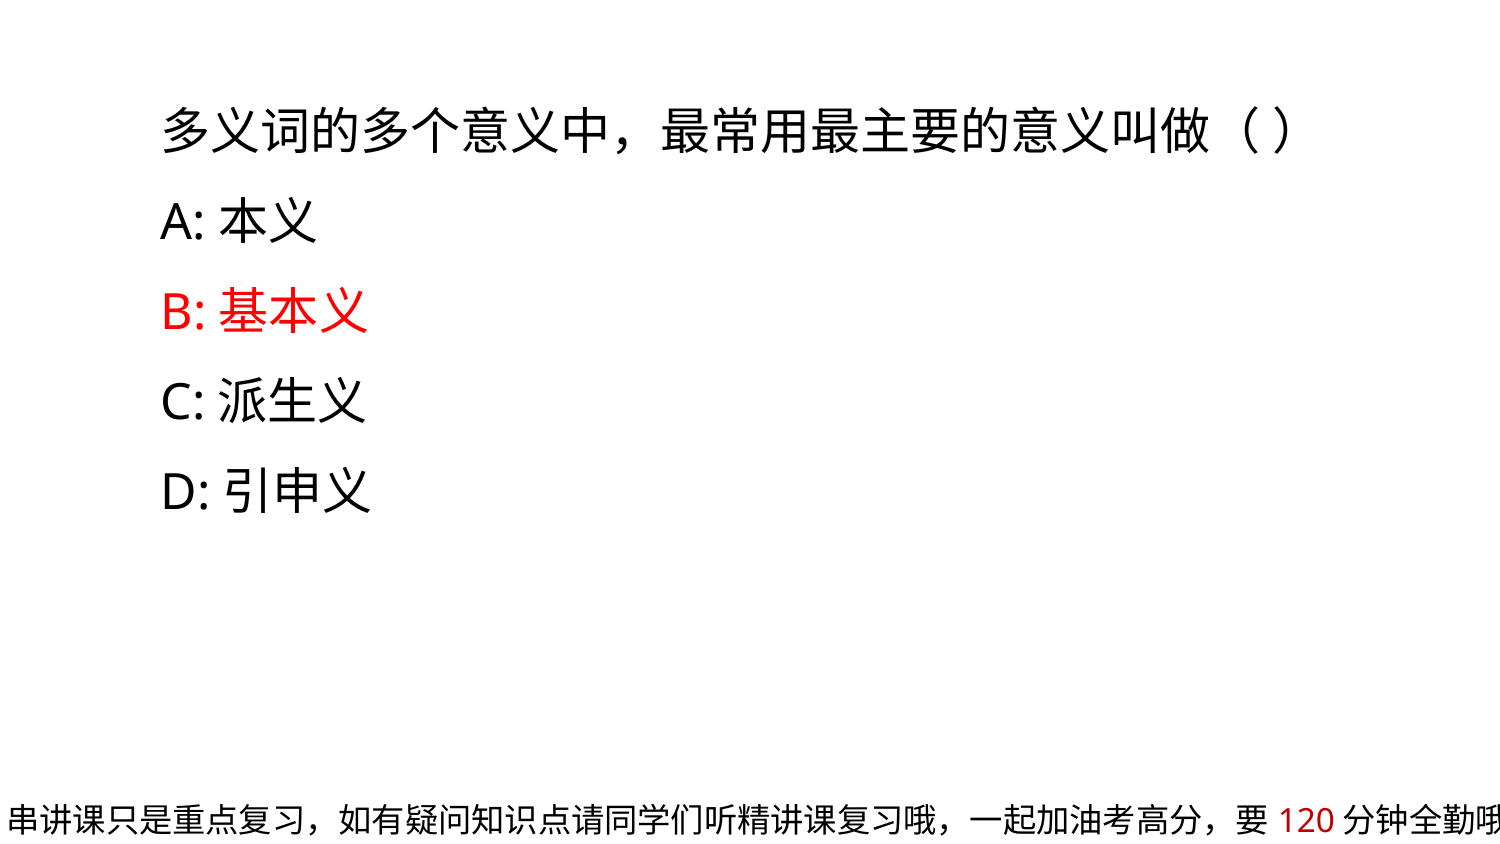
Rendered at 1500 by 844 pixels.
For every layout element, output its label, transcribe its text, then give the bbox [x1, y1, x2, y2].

text_box 多义词的多个意义中，最常用最主要的意义叫做（ ） A:本义 B:基本义 C:派生义 D:引申义 [159, 67, 1500, 520]
